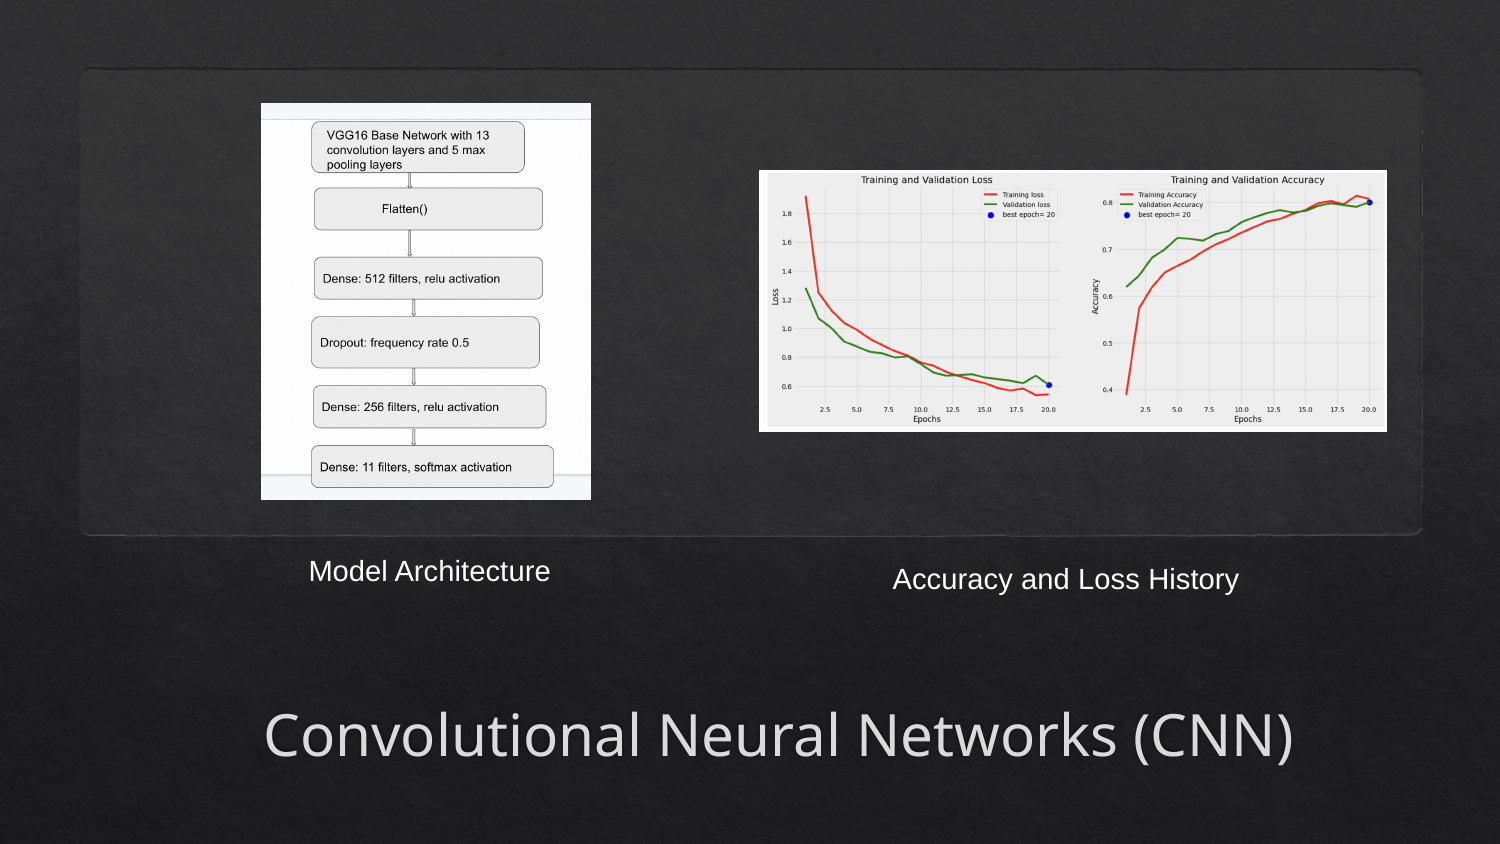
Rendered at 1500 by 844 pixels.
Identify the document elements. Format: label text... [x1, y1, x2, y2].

text_box Accuracy and Loss History [877, 552, 1267, 603]
title Convolutional Neural Networks (CNN) [160, 637, 1322, 777]
text_box Model Architecture [293, 550, 683, 595]
picture [76, 67, 1423, 538]
